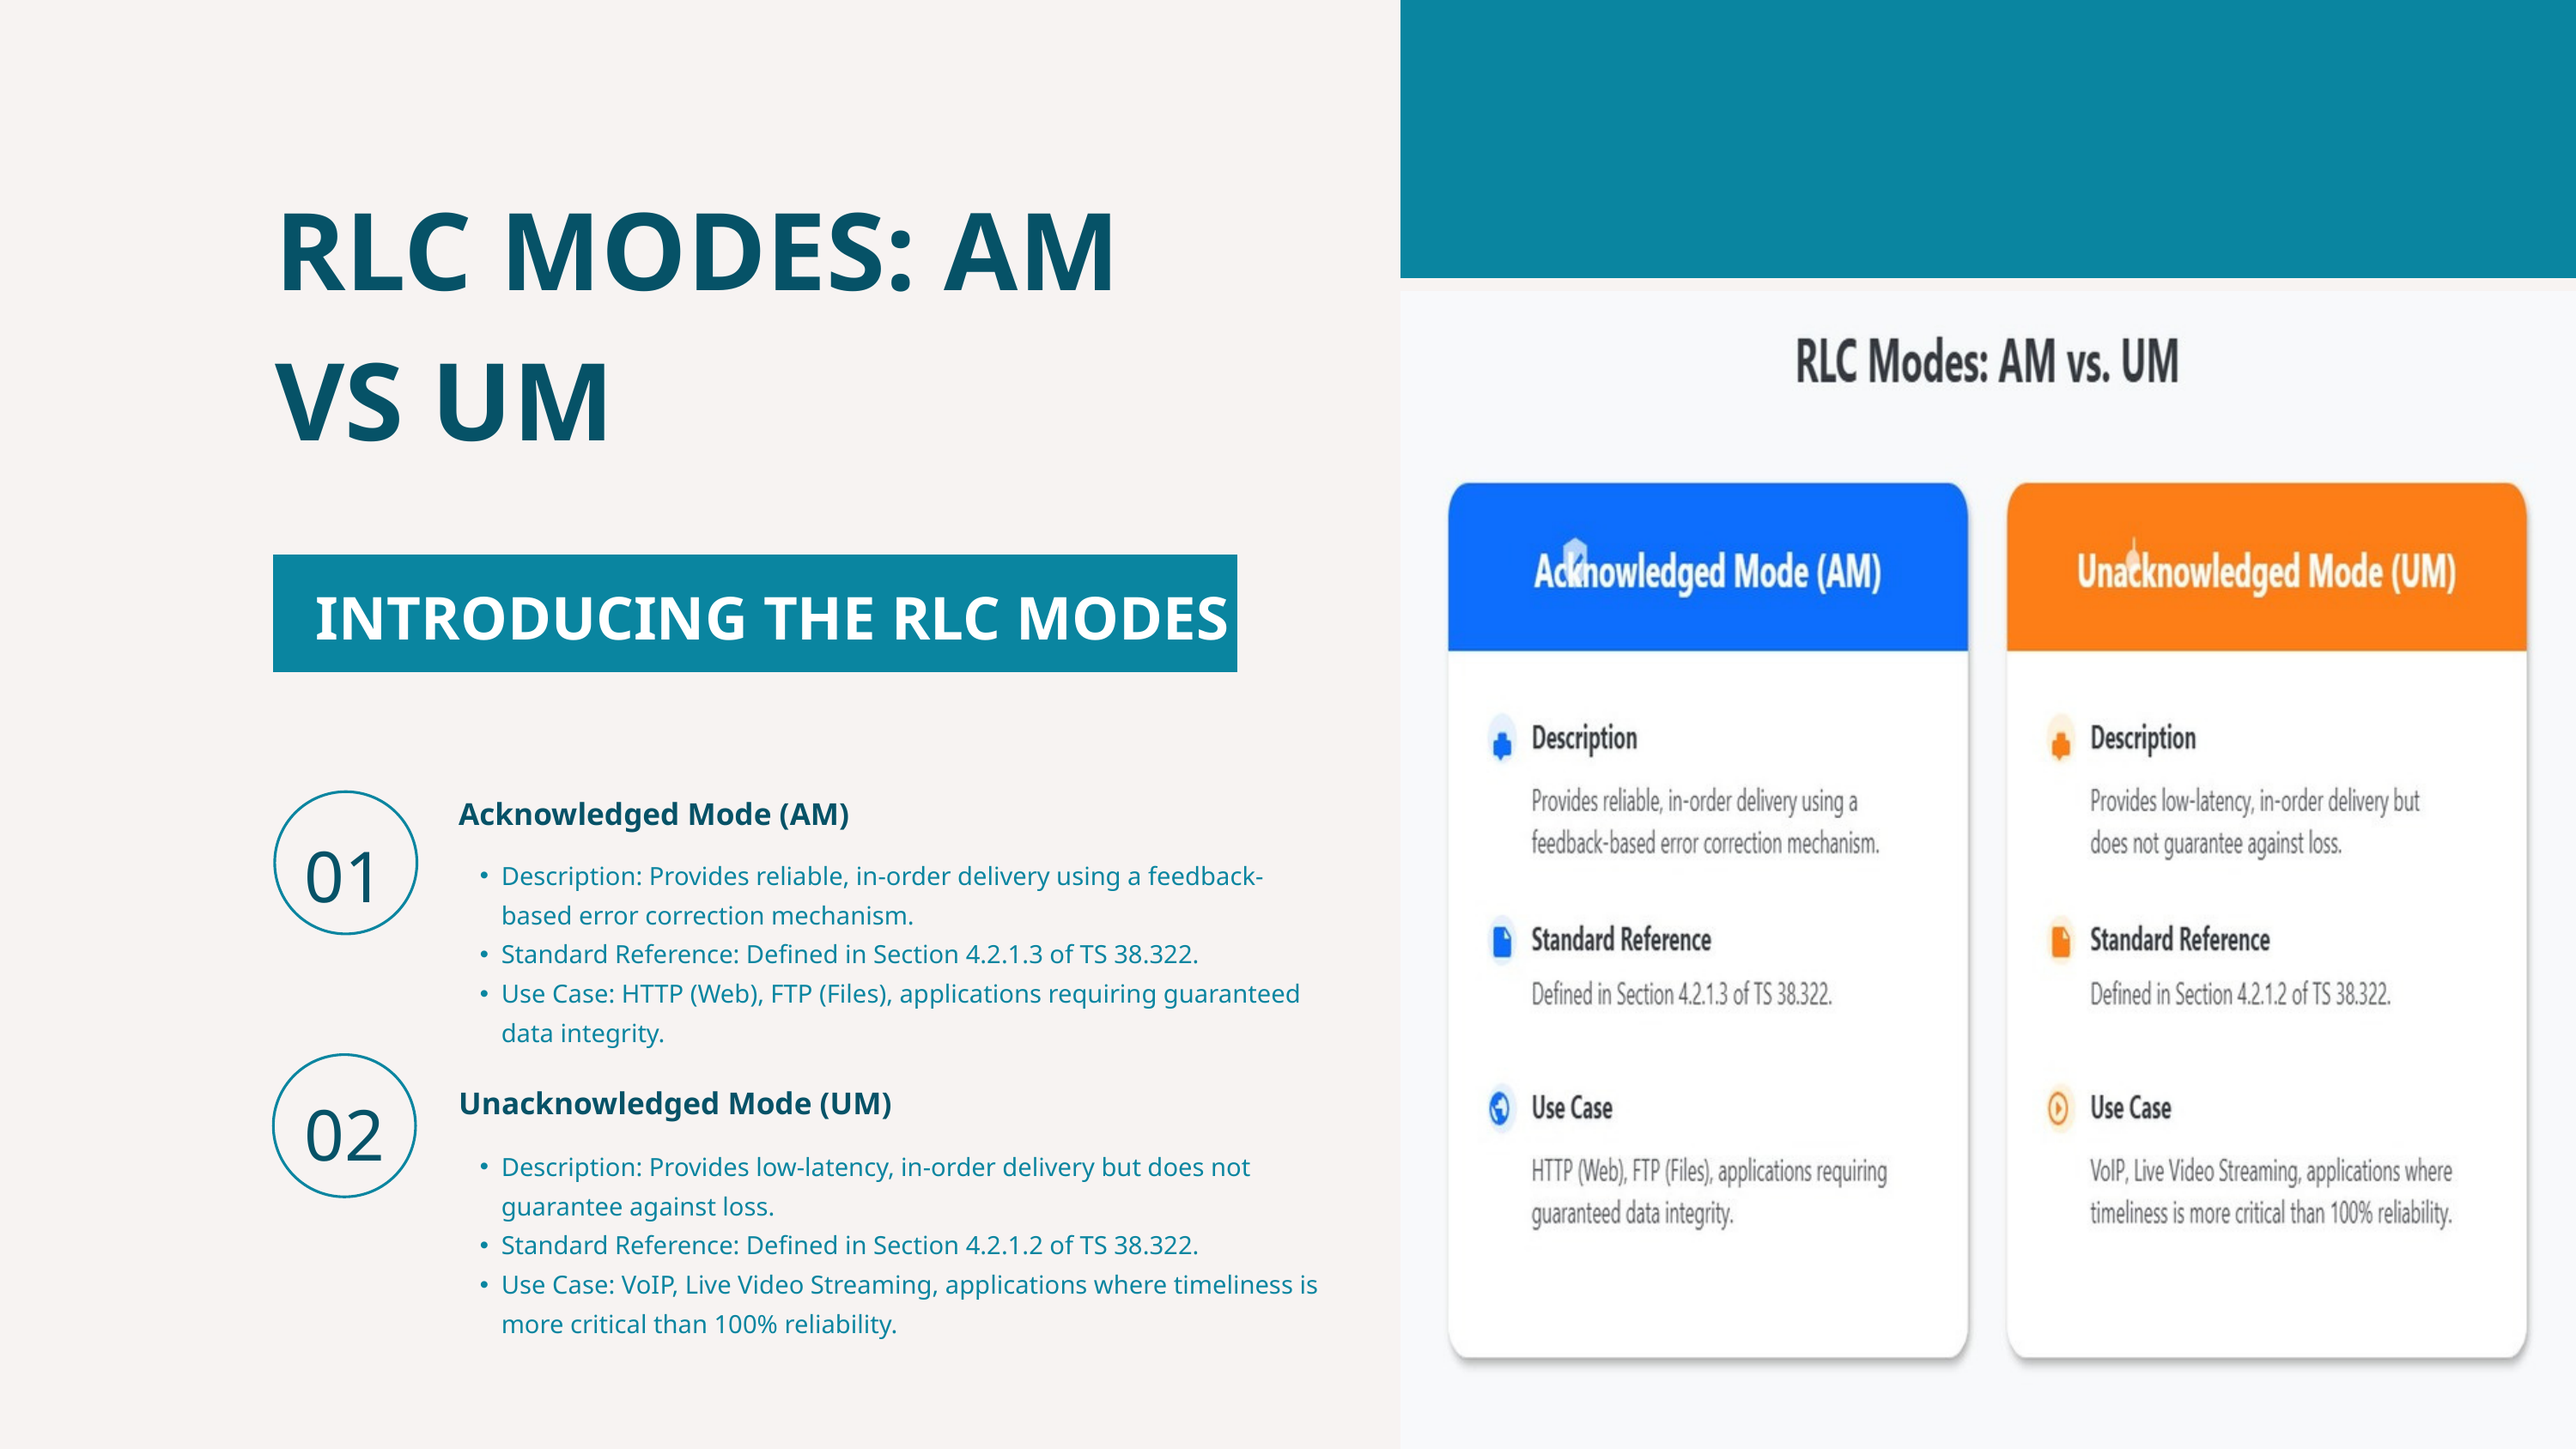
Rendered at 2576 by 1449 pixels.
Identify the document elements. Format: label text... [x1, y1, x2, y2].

text_box Description: Provides low-latency, in-order delivery but does not guarantee against loss. Standard Reference: Defined in Section 4.2.1.2 of TS 38.322. Use Case: VoIP, Live Video Streaming, applications where timeliness is more critical than 100% reliability. [459, 1142, 1327, 1378]
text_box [273, 1054, 416, 1197]
text_box Description: Provides reliable, in-order delivery using a feedback-based error correction mechanism. Standard Reference: Defined in Section 4.2.1.3 of TS 38.322. Use Case: HTTP (Web), FTP (Files), applications requiring guaranteed data integrity. [459, 851, 1327, 1073]
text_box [272, 554, 1238, 673]
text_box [1400, 0, 2576, 279]
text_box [1400, 291, 2576, 1449]
text_box Unacknowledged Mode (UM) [459, 1073, 1327, 1122]
text_box RLC MODES: AM VS UM [274, 161, 1328, 463]
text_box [274, 791, 417, 935]
text_box Acknowledged Mode (AM) [459, 783, 1327, 832]
